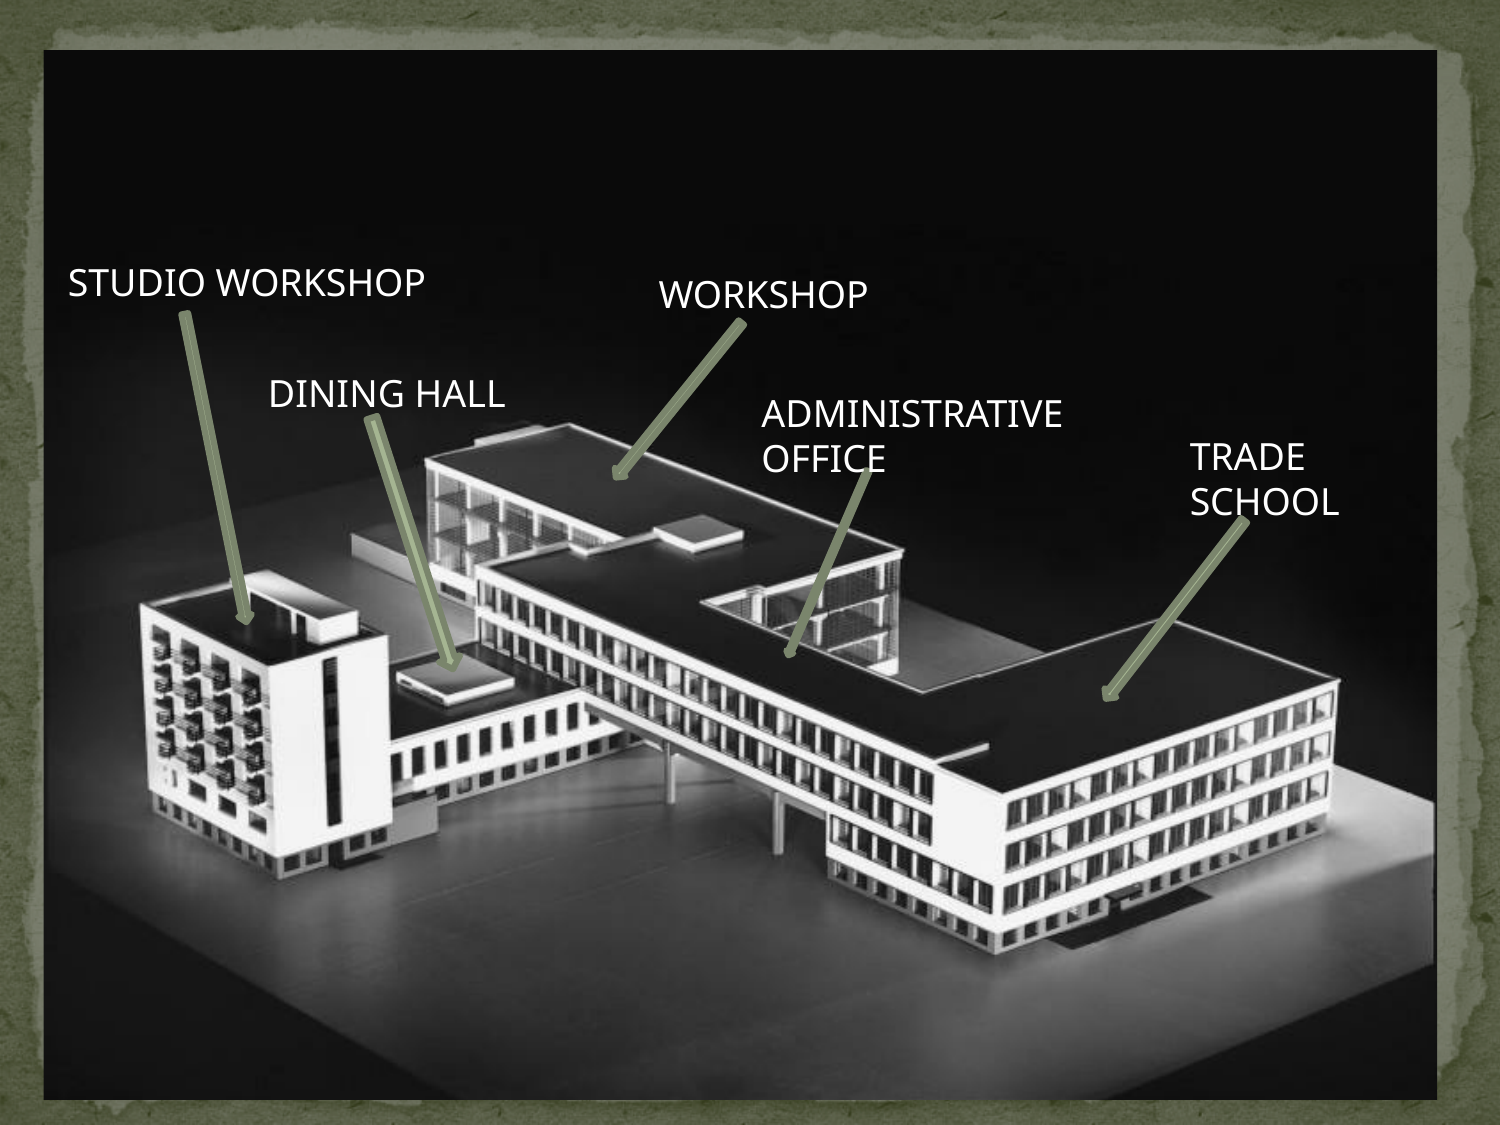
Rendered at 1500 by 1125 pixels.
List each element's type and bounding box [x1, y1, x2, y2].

picture [44, 50, 1437, 1100]
